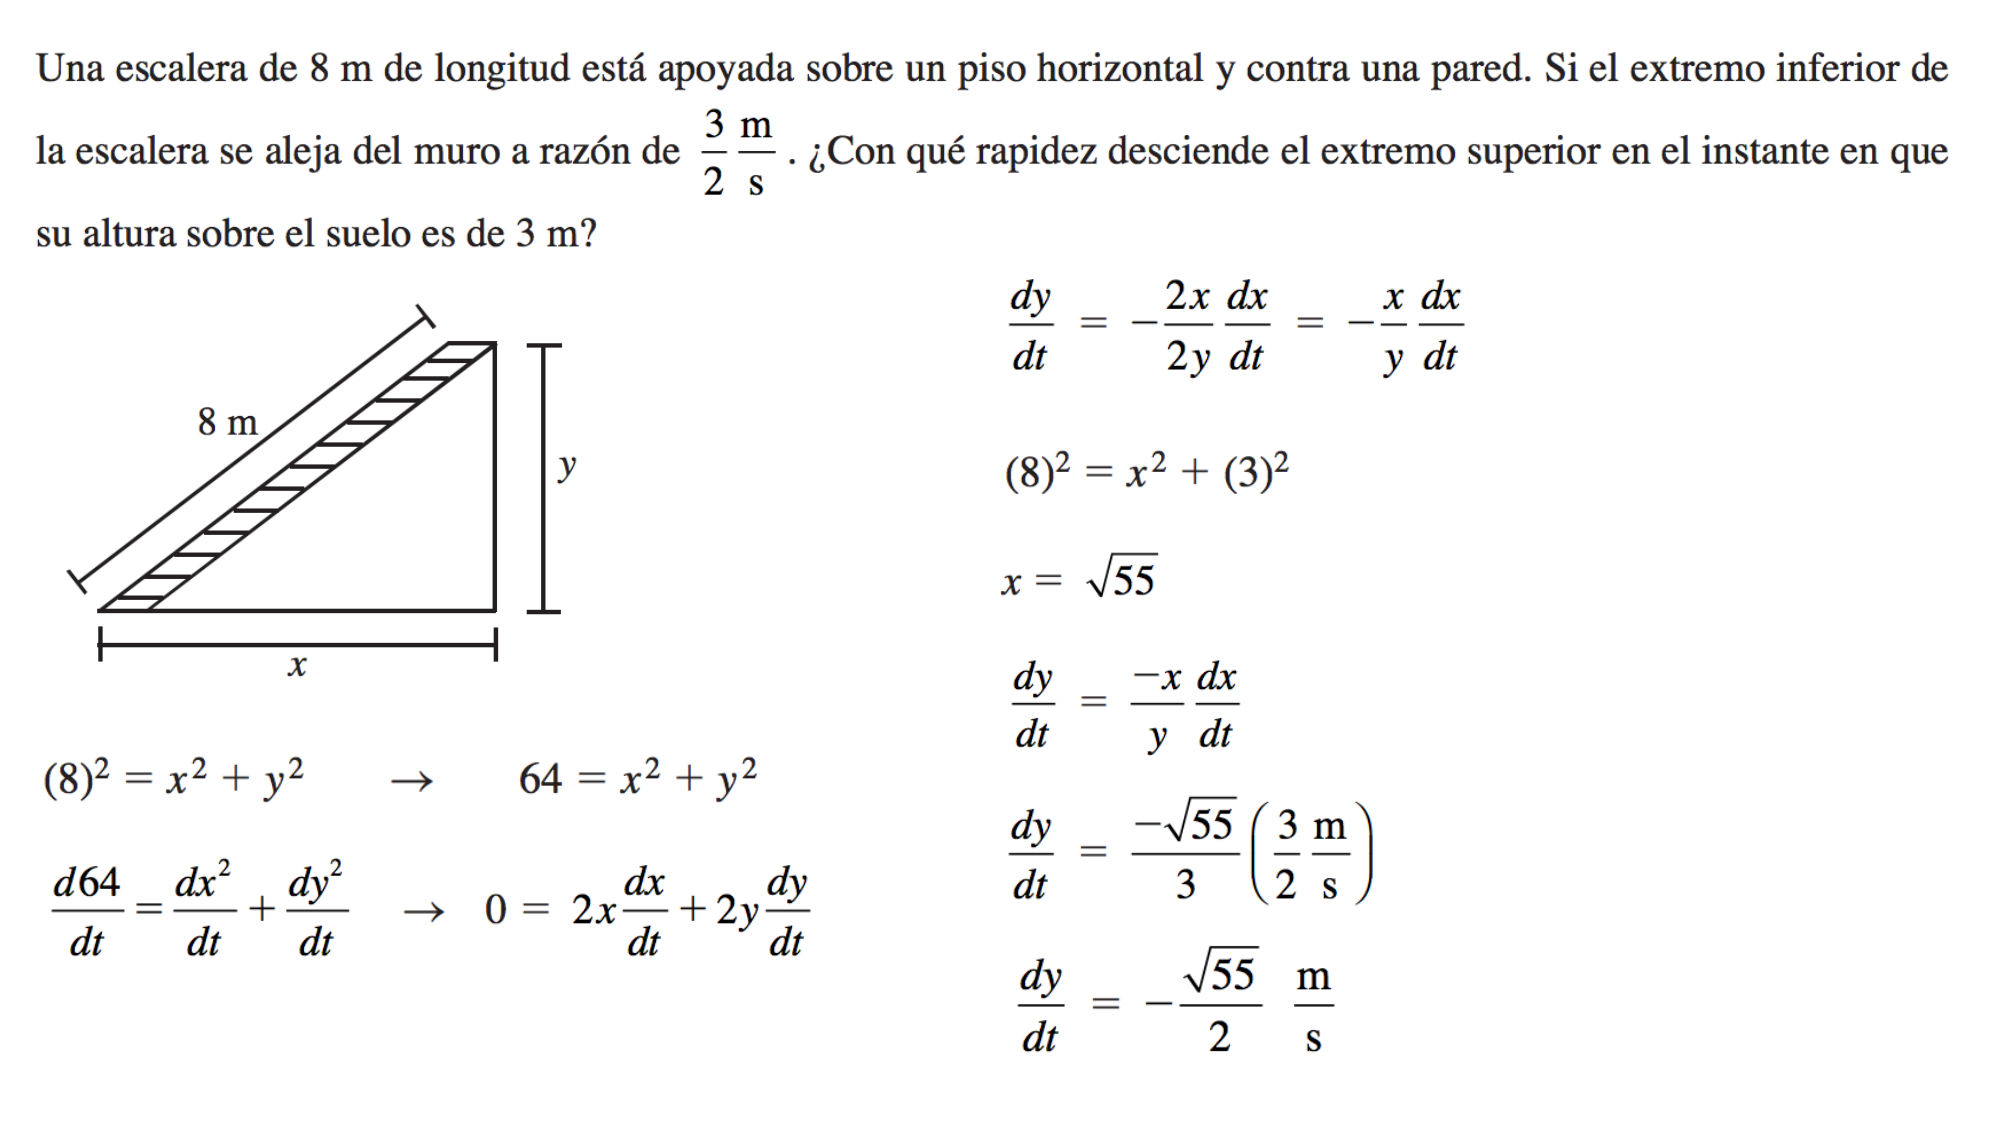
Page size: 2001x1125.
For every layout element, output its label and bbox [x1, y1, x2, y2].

picture [993, 649, 1250, 771]
picture [993, 265, 1471, 391]
picture [993, 544, 1171, 611]
list [30, 34, 1957, 266]
picture [30, 738, 770, 814]
picture [30, 845, 824, 978]
picture [1004, 790, 1381, 914]
picture [30, 297, 594, 687]
picture [993, 438, 1303, 506]
picture [1003, 940, 1346, 1066]
